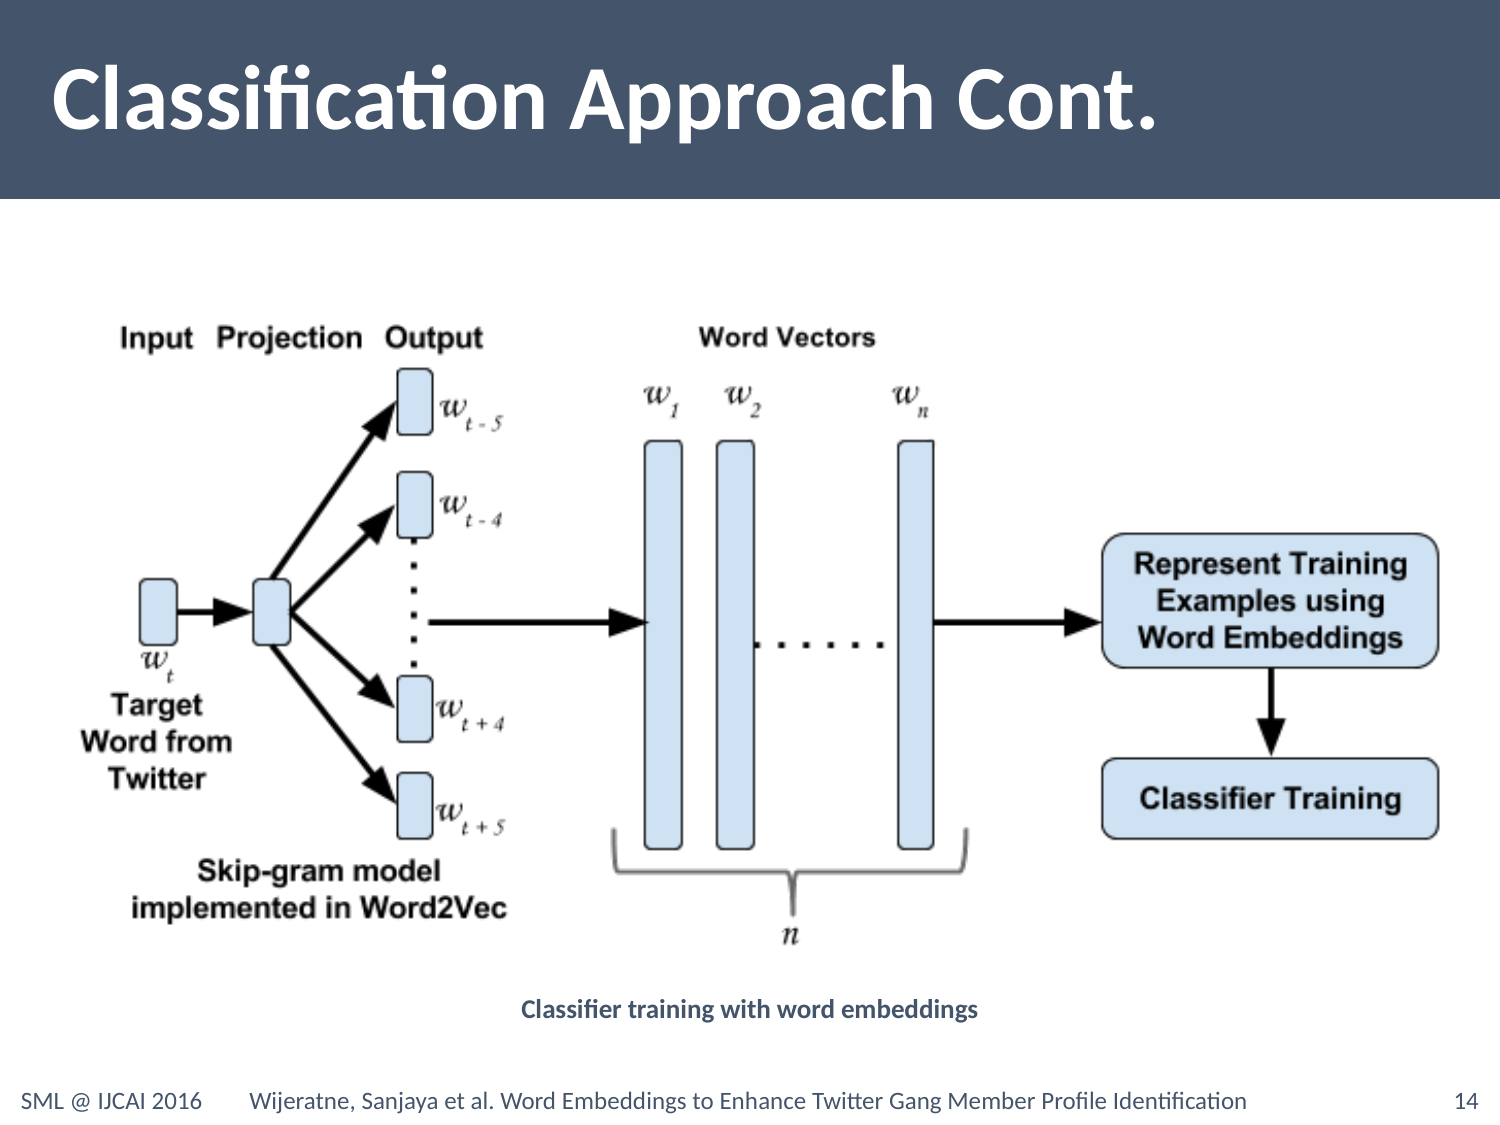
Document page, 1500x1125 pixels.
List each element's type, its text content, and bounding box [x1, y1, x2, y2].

text_box Classifier training with word embeddings [253, 978, 1246, 1038]
footer Wijeratne, Sanjaya et al. Word Embeddings to Enhance Twitter Gang Member Profile Identification [0, 1069, 1500, 1125]
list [24, 290, 1448, 965]
title Classification Approach Cont. [0, 0, 1500, 199]
